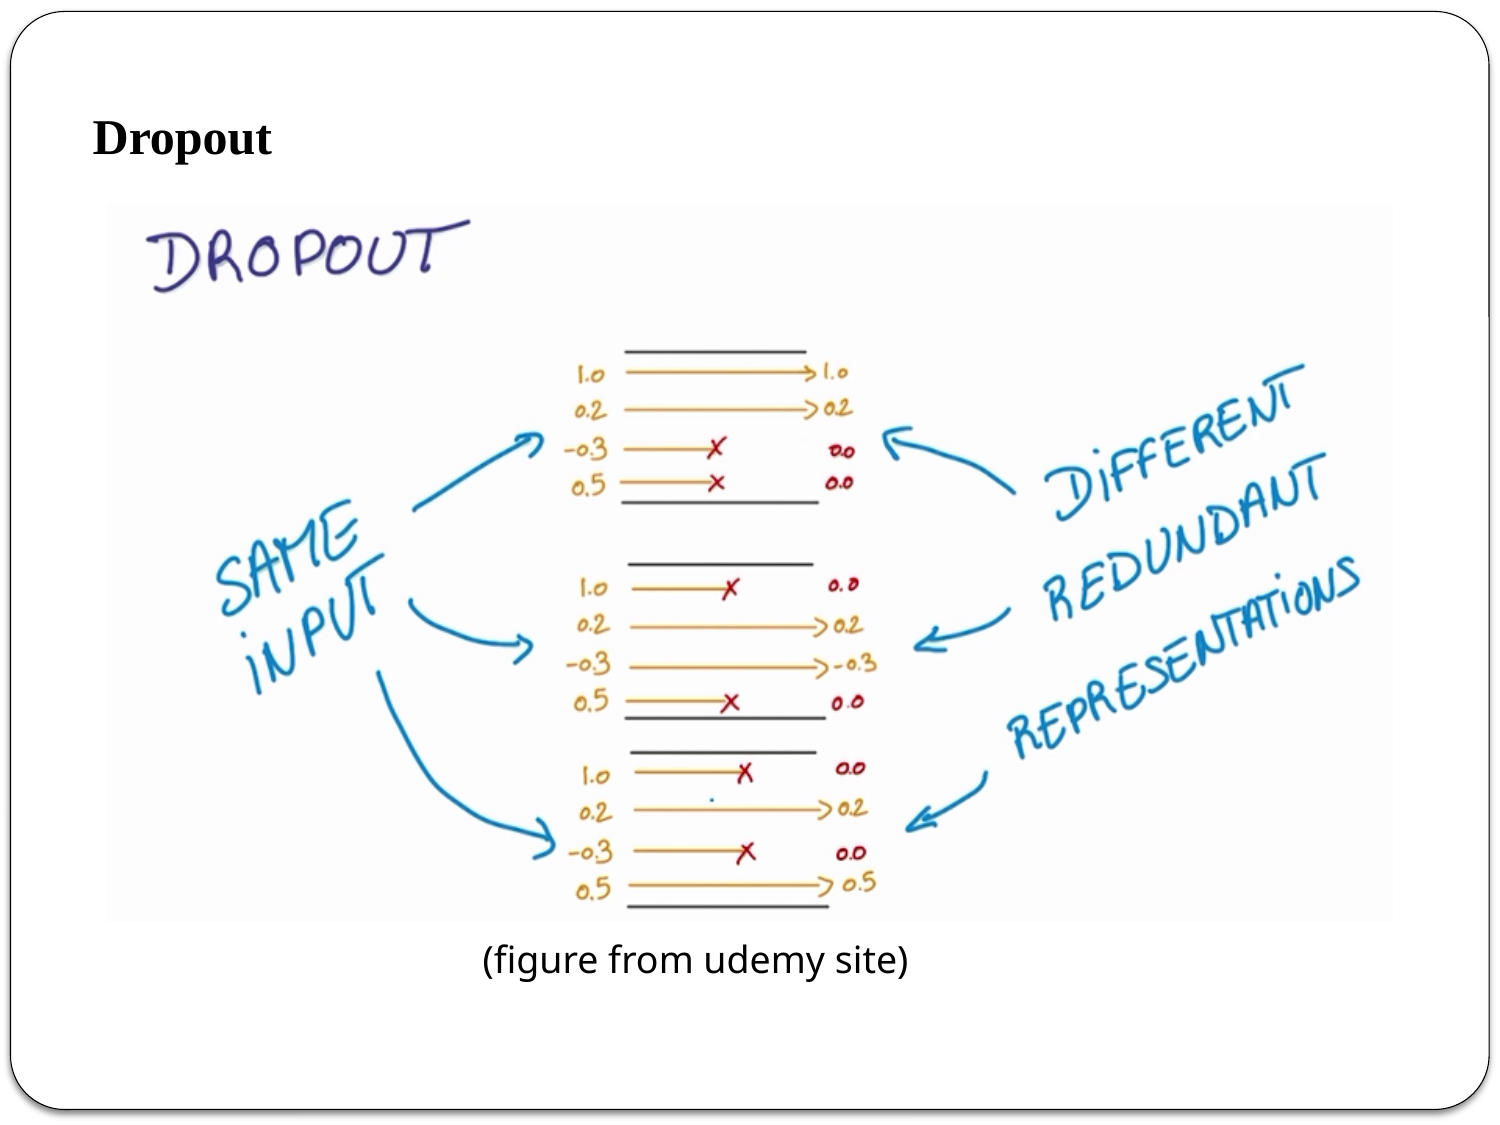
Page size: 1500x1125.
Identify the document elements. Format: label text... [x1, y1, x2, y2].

text_box Dropout [77, 96, 288, 172]
picture [106, 202, 1394, 923]
text_box (figure from udemy site) [468, 932, 924, 989]
